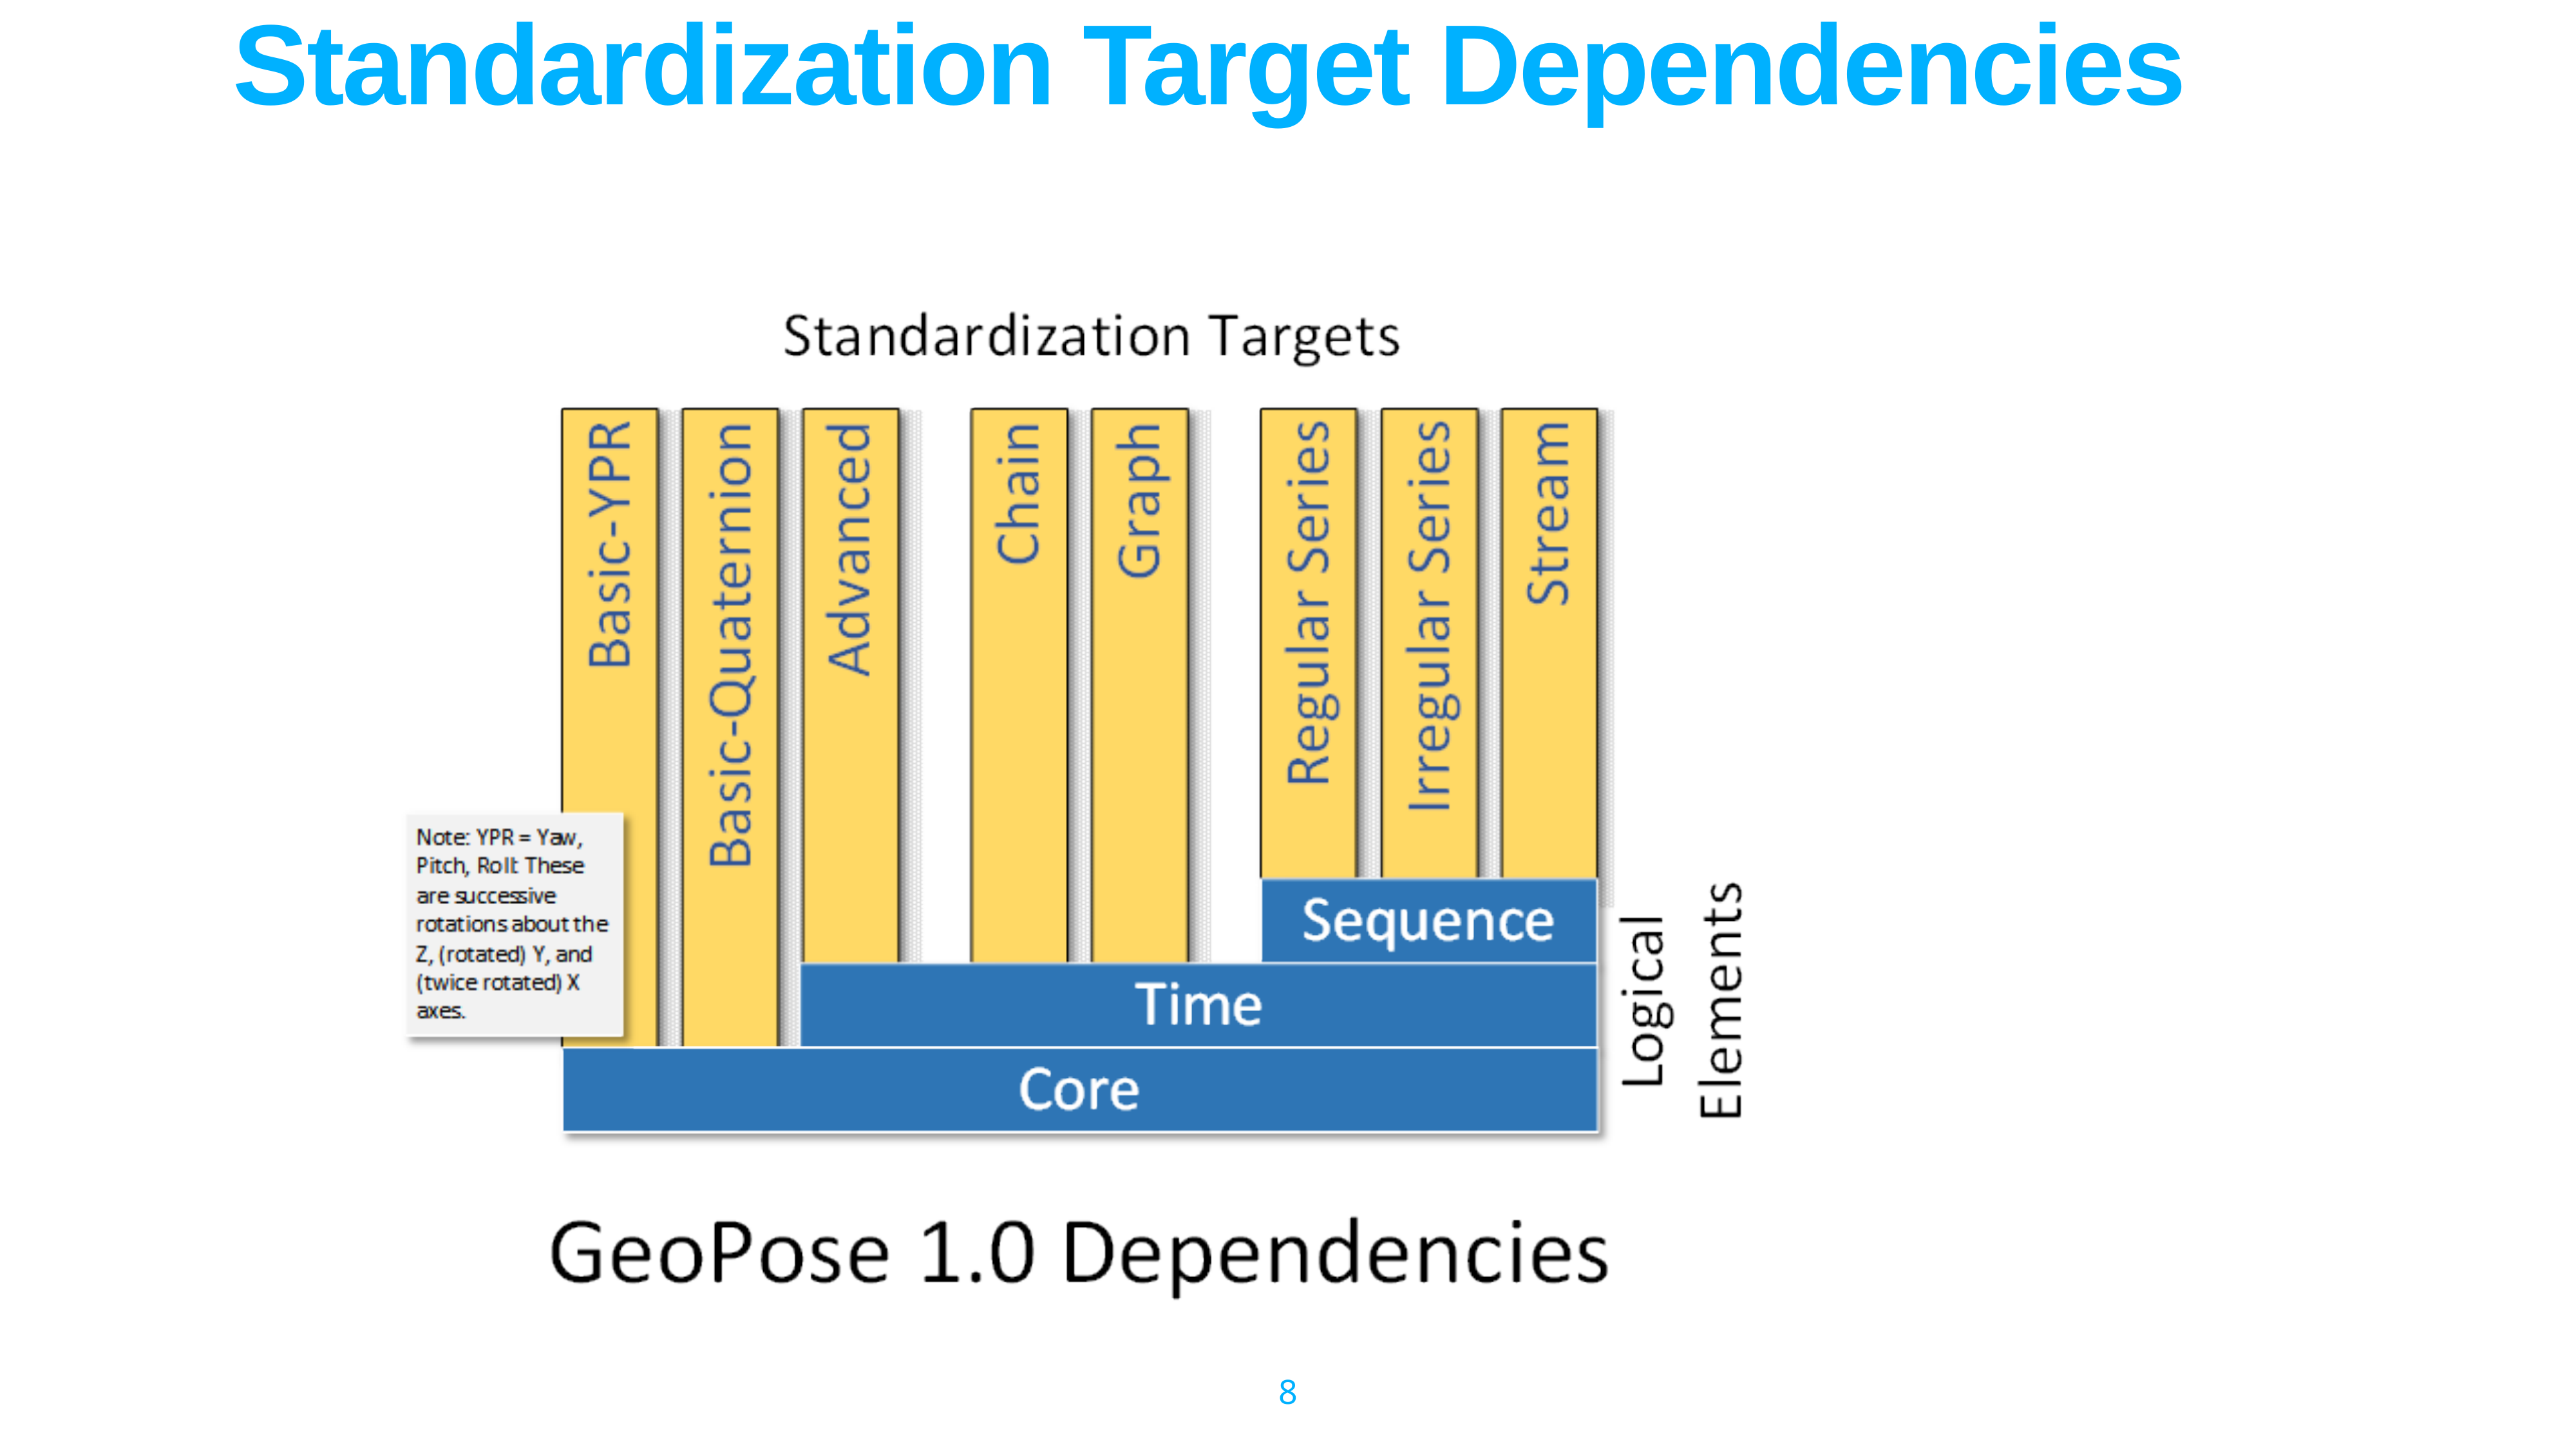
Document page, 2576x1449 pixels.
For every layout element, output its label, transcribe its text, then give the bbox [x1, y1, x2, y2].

picture [399, 278, 1794, 1359]
title Standardization Target Dependencies [227, 11, 2269, 174]
slide_number 8 [1273, 1369, 1302, 1422]
